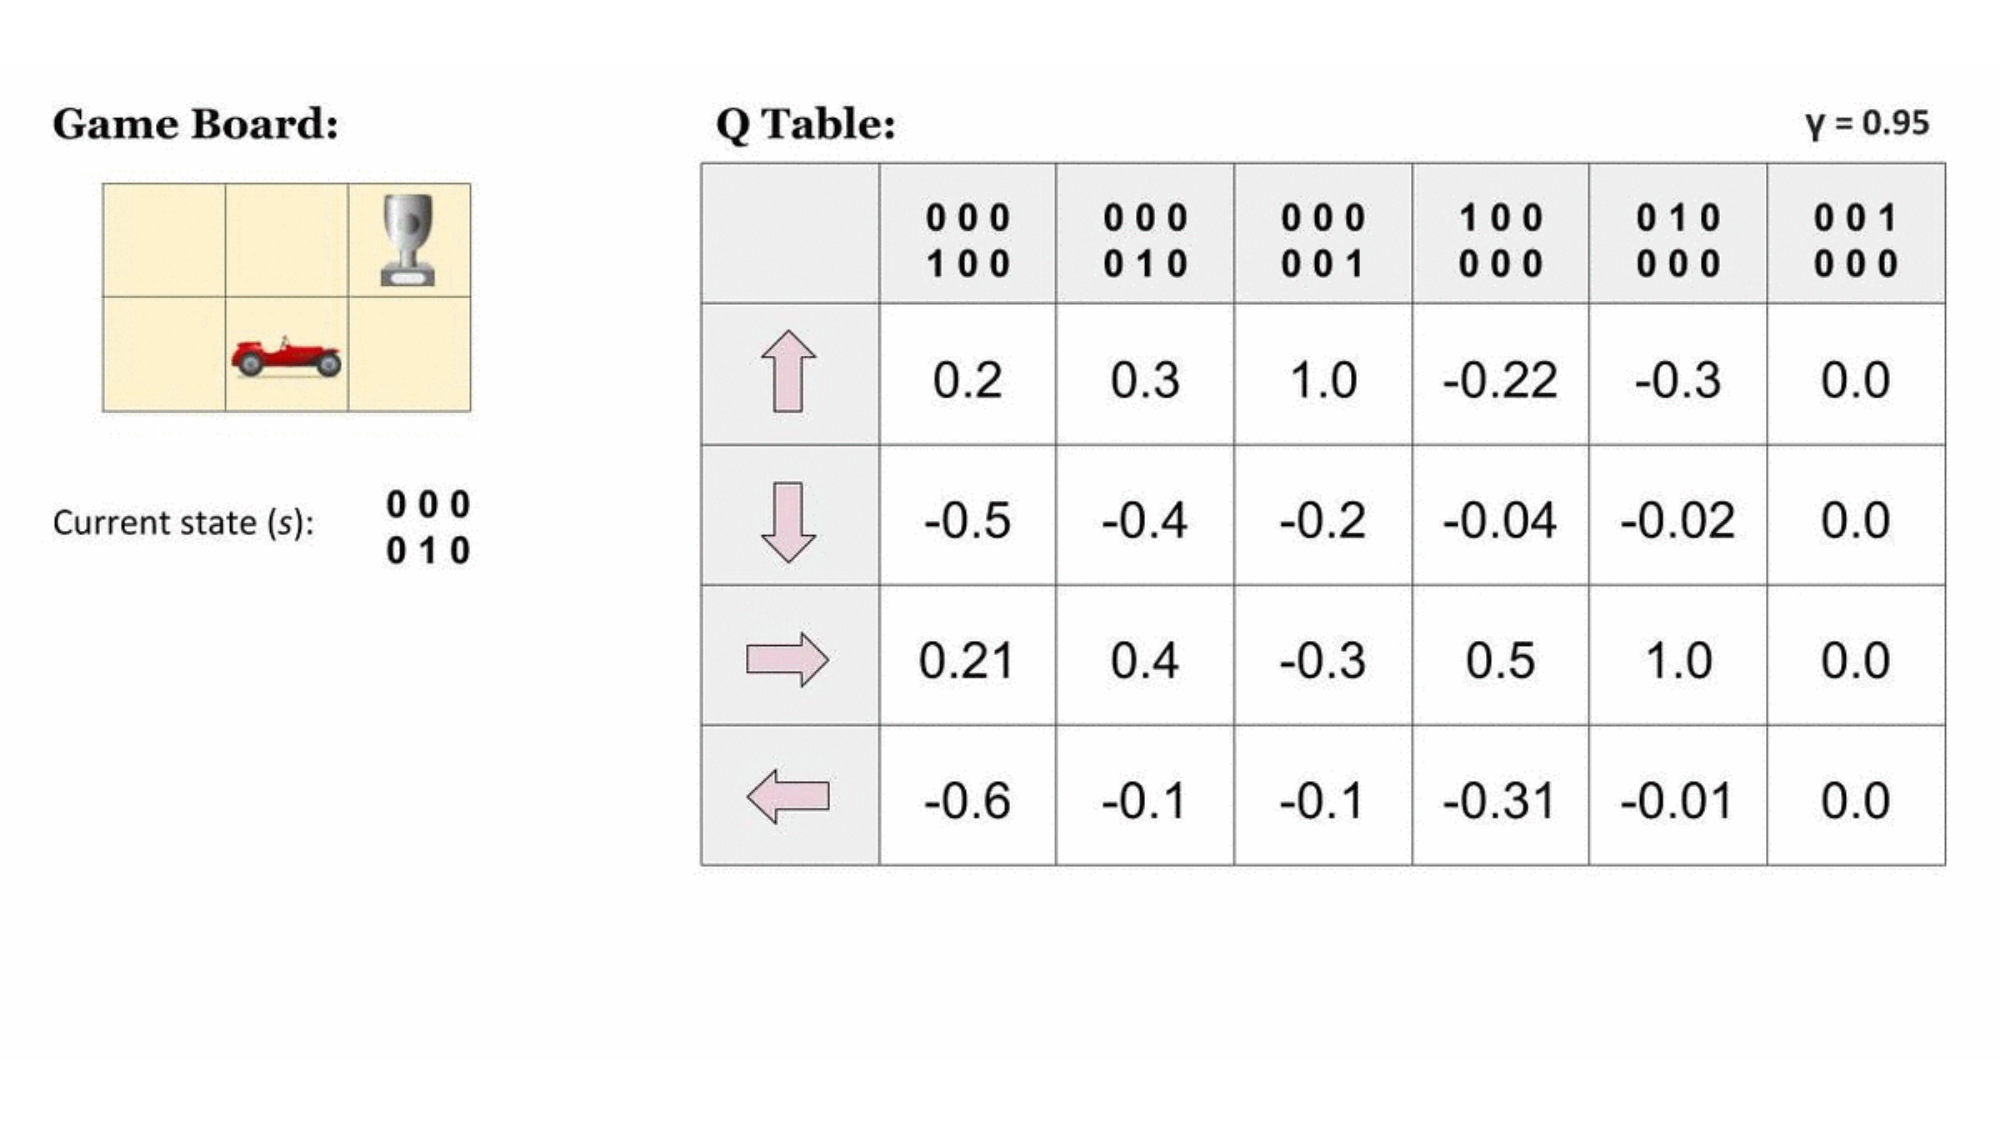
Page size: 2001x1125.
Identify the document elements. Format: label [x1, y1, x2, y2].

picture [0, 63, 2000, 1062]
